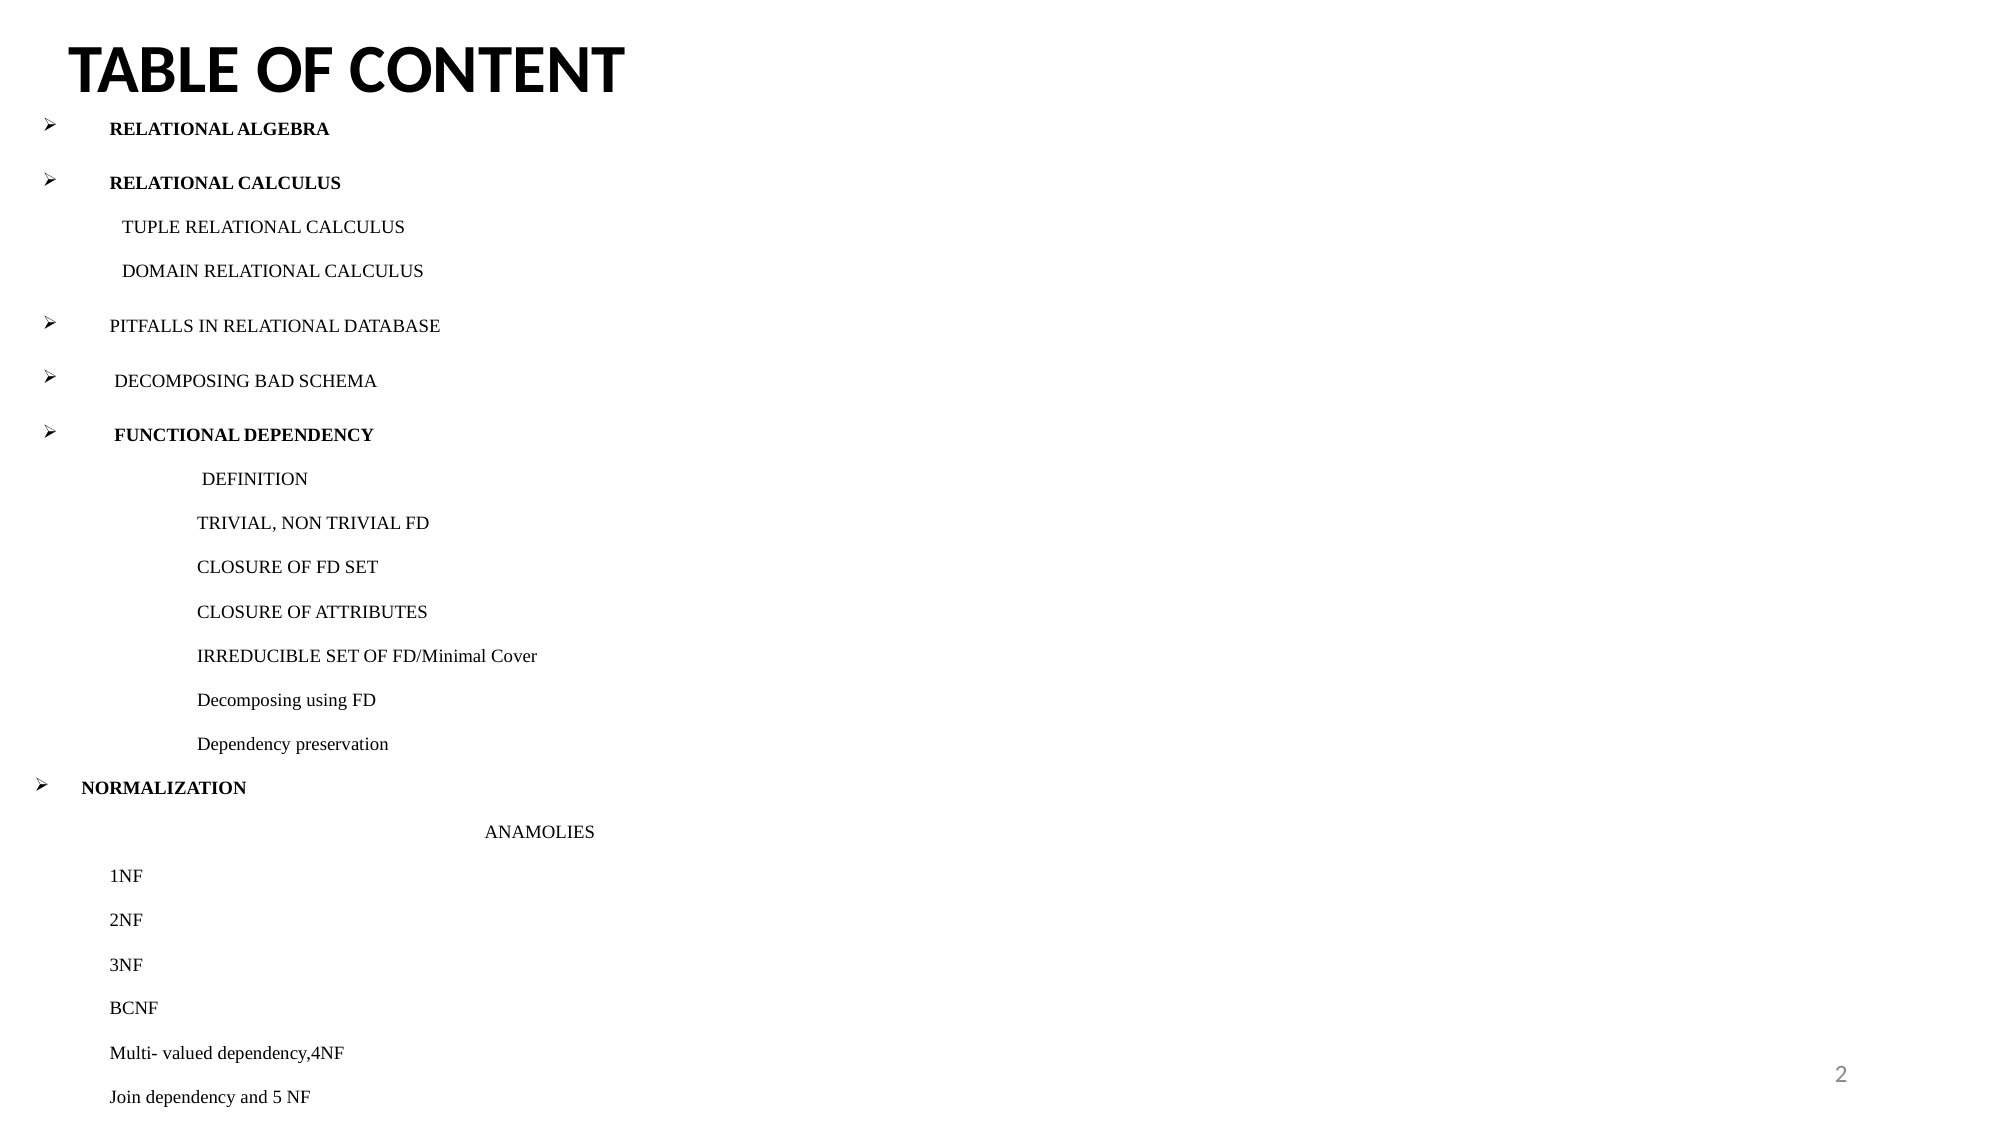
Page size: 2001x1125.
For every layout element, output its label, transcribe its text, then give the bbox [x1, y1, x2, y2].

subtitle RELATIONAL ALGEBRA RELATIONAL CALCULUS TUPLE RELATIONAL CALCULUS DOMAIN RELATIONAL CALCULUS PITFALLS IN RELATIONAL DATABASE DECOMPOSING BAD SCHEMA FUNCTIONAL DEPENDENCY DEFINITION TRIVIAL, NON TRIVIAL FD CLOSURE OF FD SET CLOSURE OF ATTRIBUTES IRREDUCIBLE SET OF FD/Minimal Cover Decomposing using FD Dependency preservation NORMALIZATION ANAMOLIES 1NF 2NF 3NF BCNF Multi- valued dependency,4NF Join dependency and 5 NF [19, 97, 1797, 1028]
slide_number 2 [1412, 1042, 1863, 1103]
title TABLE OF CONTENT [53, 35, 1711, 97]
